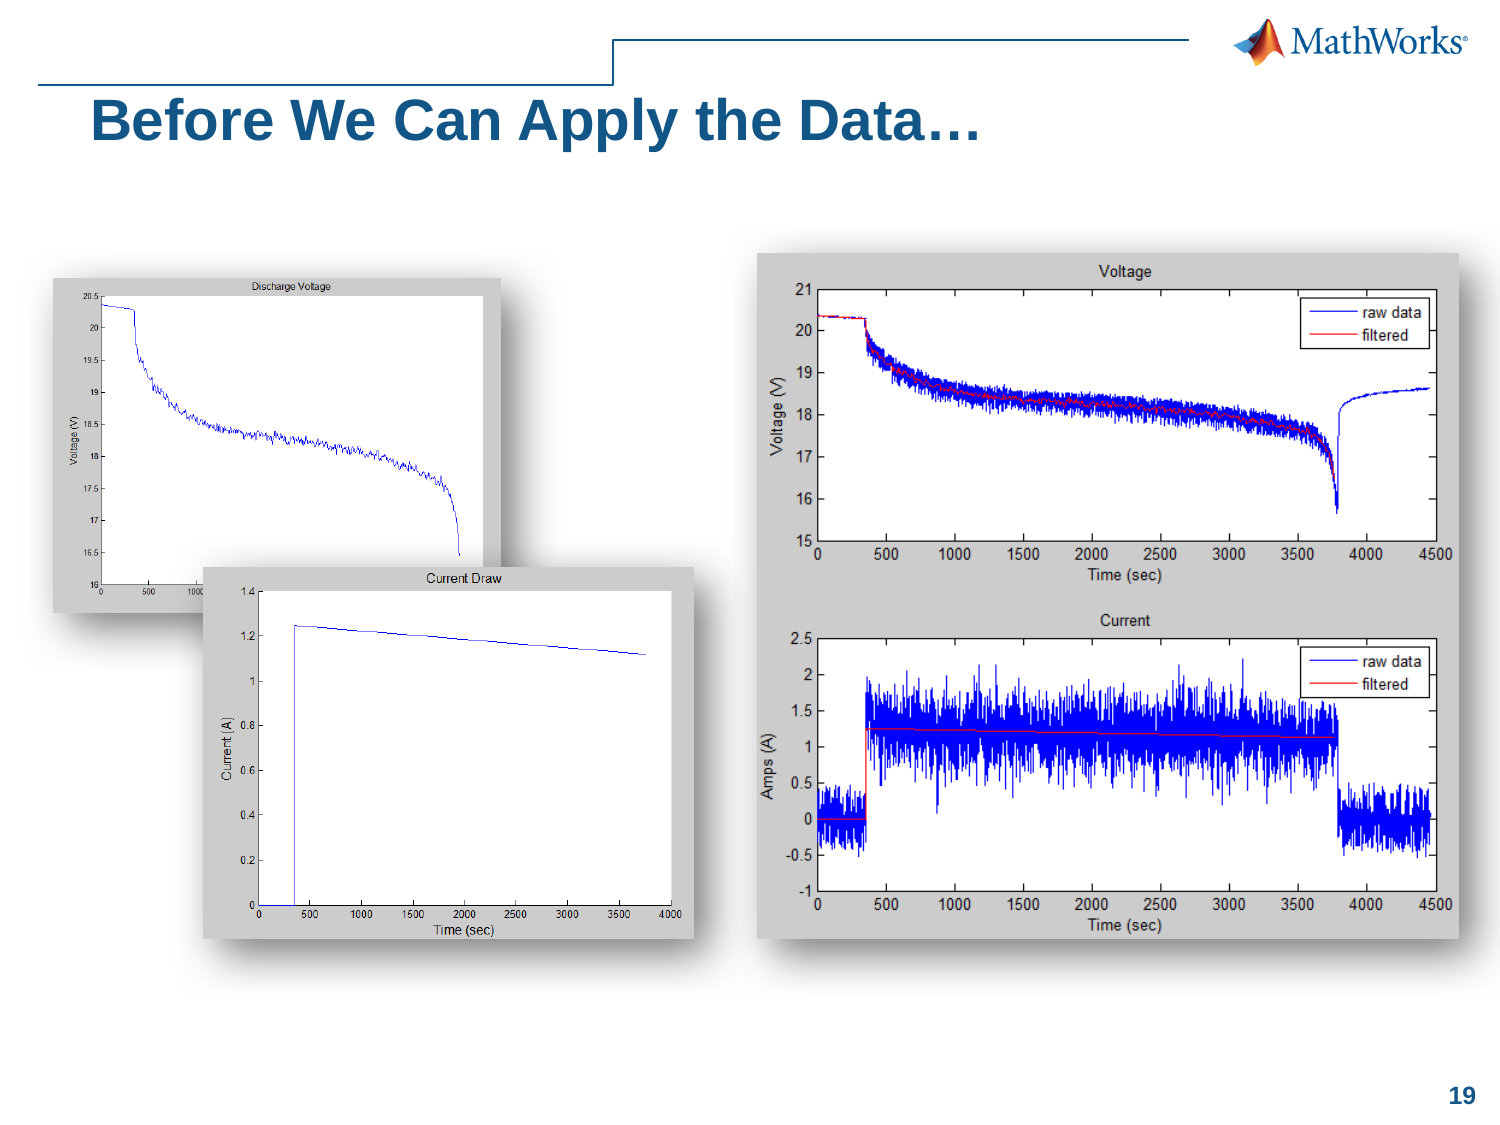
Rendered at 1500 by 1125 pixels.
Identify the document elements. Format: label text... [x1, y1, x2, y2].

picture [1226, 7, 1483, 78]
picture [756, 253, 1459, 940]
title Before We Can Apply the Data… [75, 75, 1400, 238]
picture [53, 278, 694, 940]
